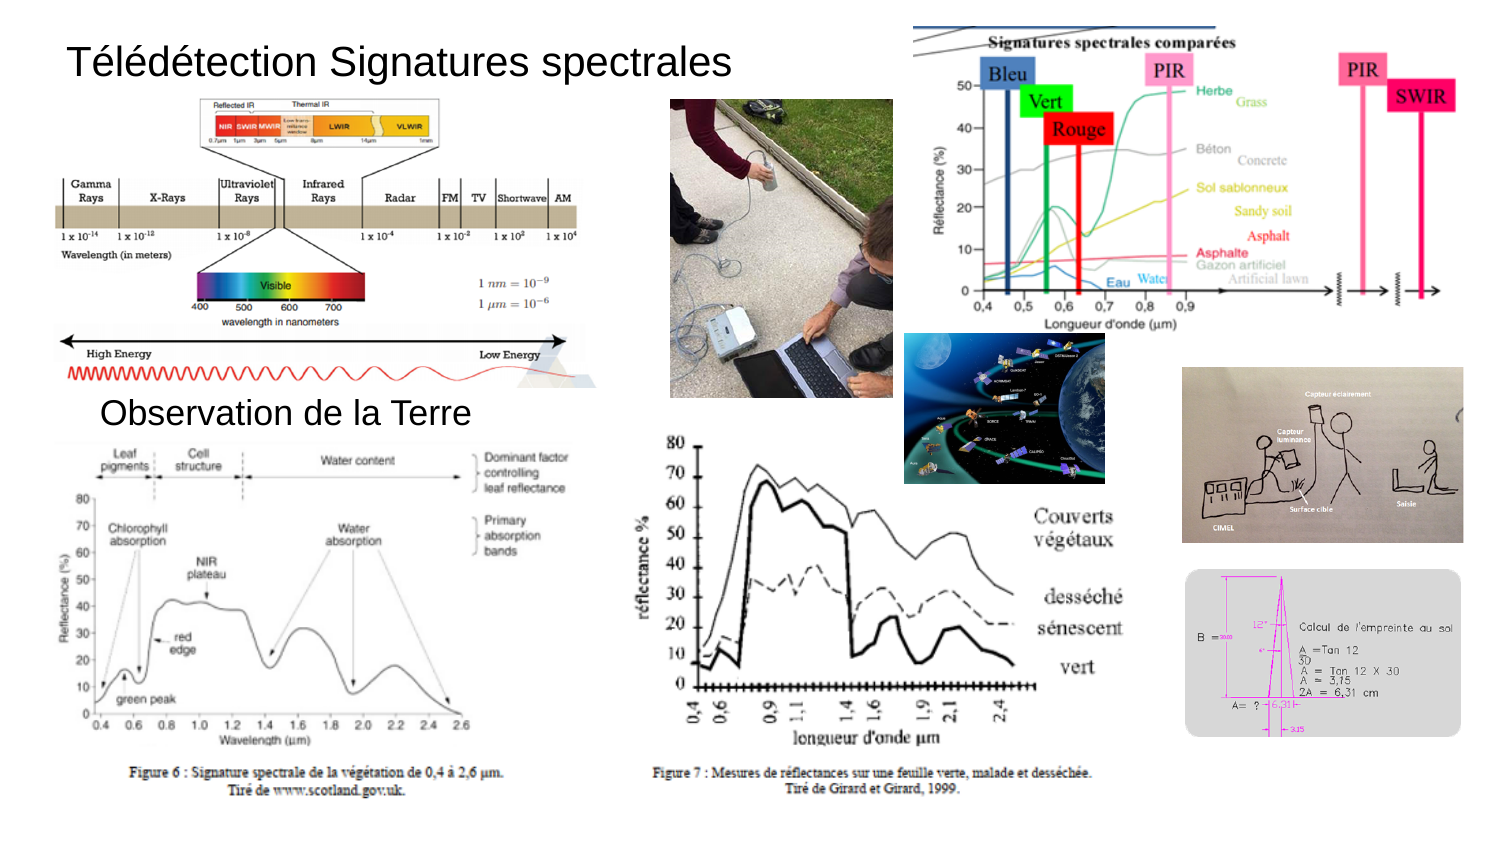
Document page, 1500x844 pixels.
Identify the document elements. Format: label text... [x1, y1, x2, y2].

title Observation de la Terre [84, 396, 573, 420]
picture [1184, 569, 1461, 737]
picture [50, 26, 1461, 813]
picture [670, 99, 894, 398]
title Télédétection Signatures spectrales [51, 19, 782, 114]
picture [1181, 366, 1464, 544]
picture [43, 89, 614, 389]
